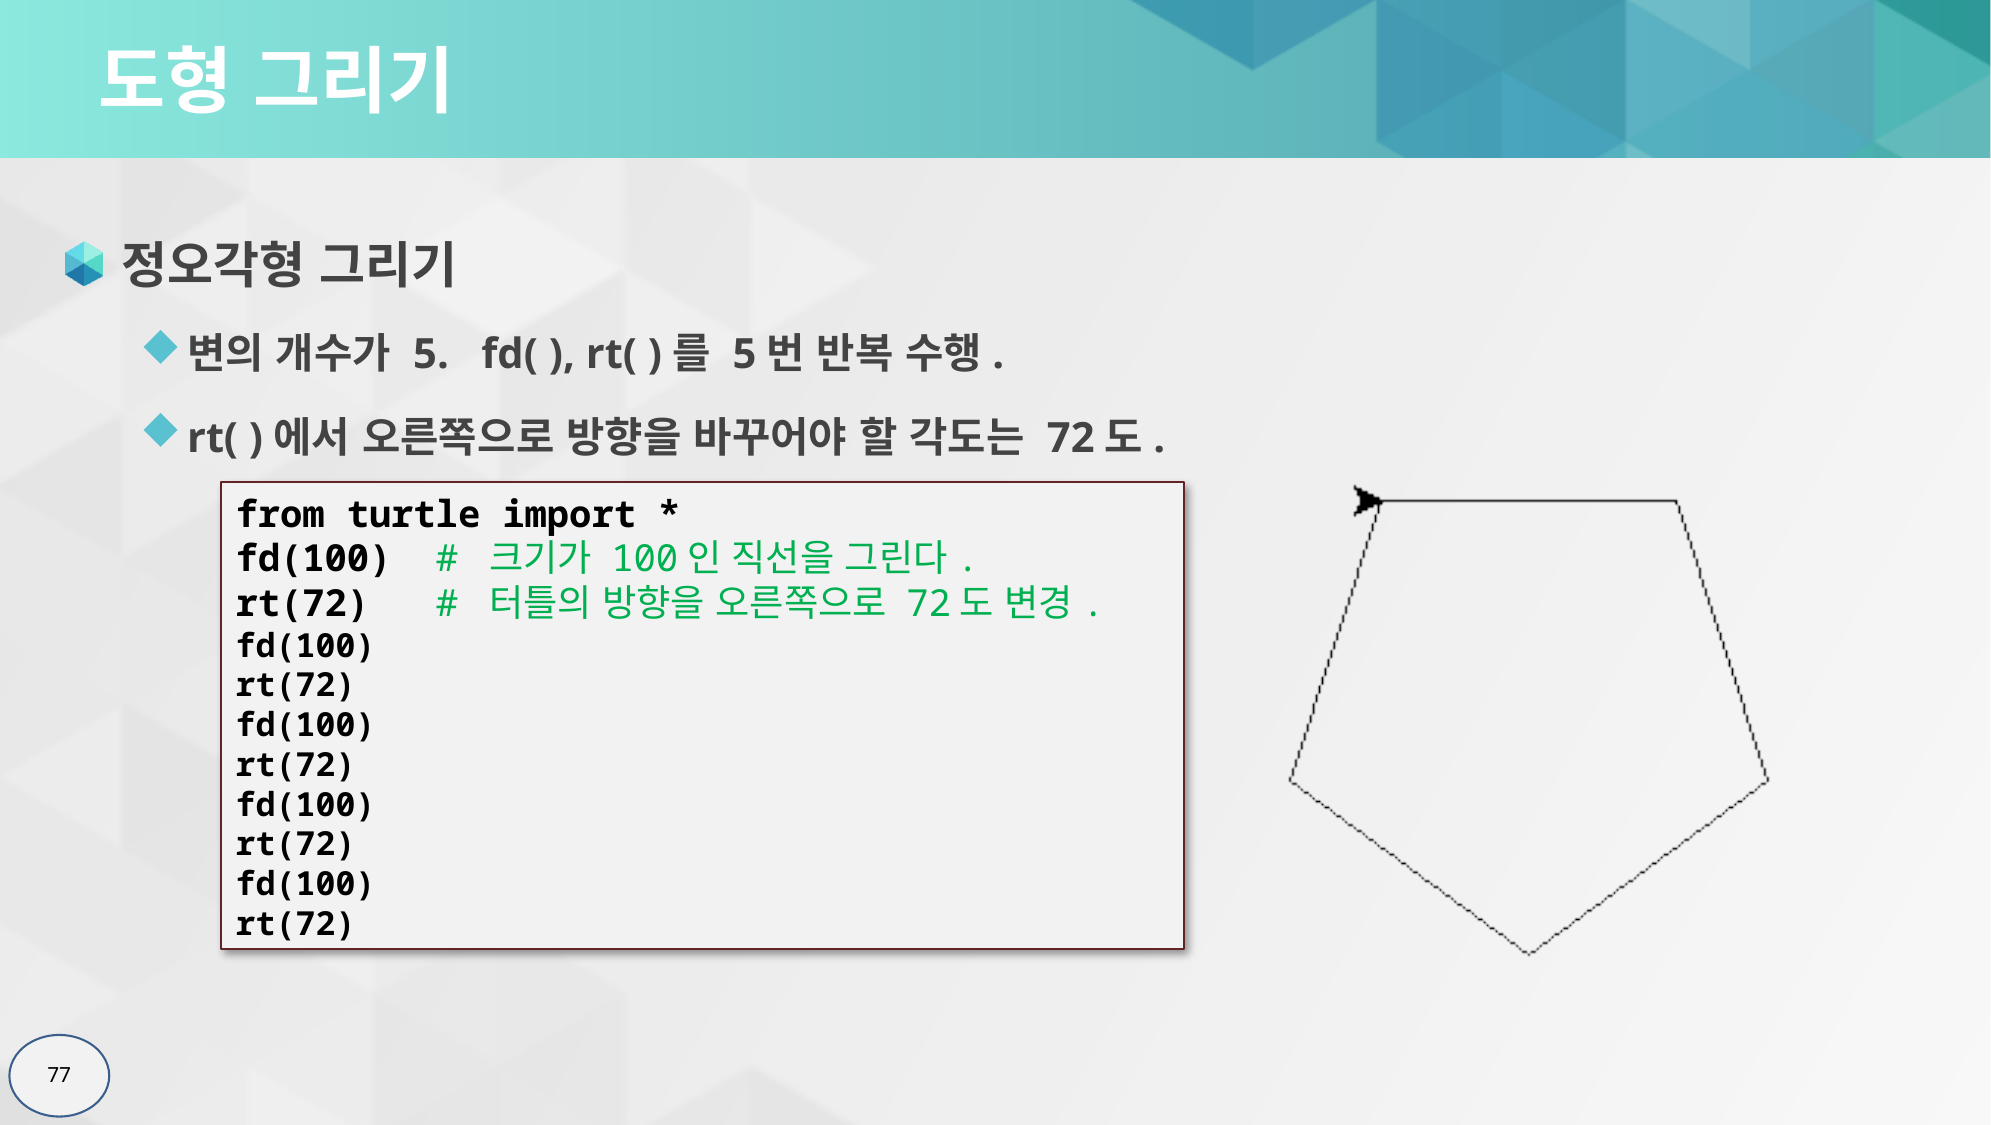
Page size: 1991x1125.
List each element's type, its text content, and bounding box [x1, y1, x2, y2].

picture [0, 0, 1991, 1125]
text_box from turtle import * fd(100) # 크기가 100인 직선을 그린다. rt(72) # 터틀의 방향을 오른쪽으로 72도 변경. fd(100) rt(72) fd(100) rt(72) fd(100) rt(72) fd(100) rt(72) [220, 482, 1185, 950]
list 정오각형 그리기 변의 개수가 5. fd( ), rt( )를 5번 반복 수행. rt( )에서 오른쪽으로 방향을 바꾸어야 할 각도는 72도. [50, 196, 1929, 1079]
title 도형 그리기 [83, 0, 1681, 158]
